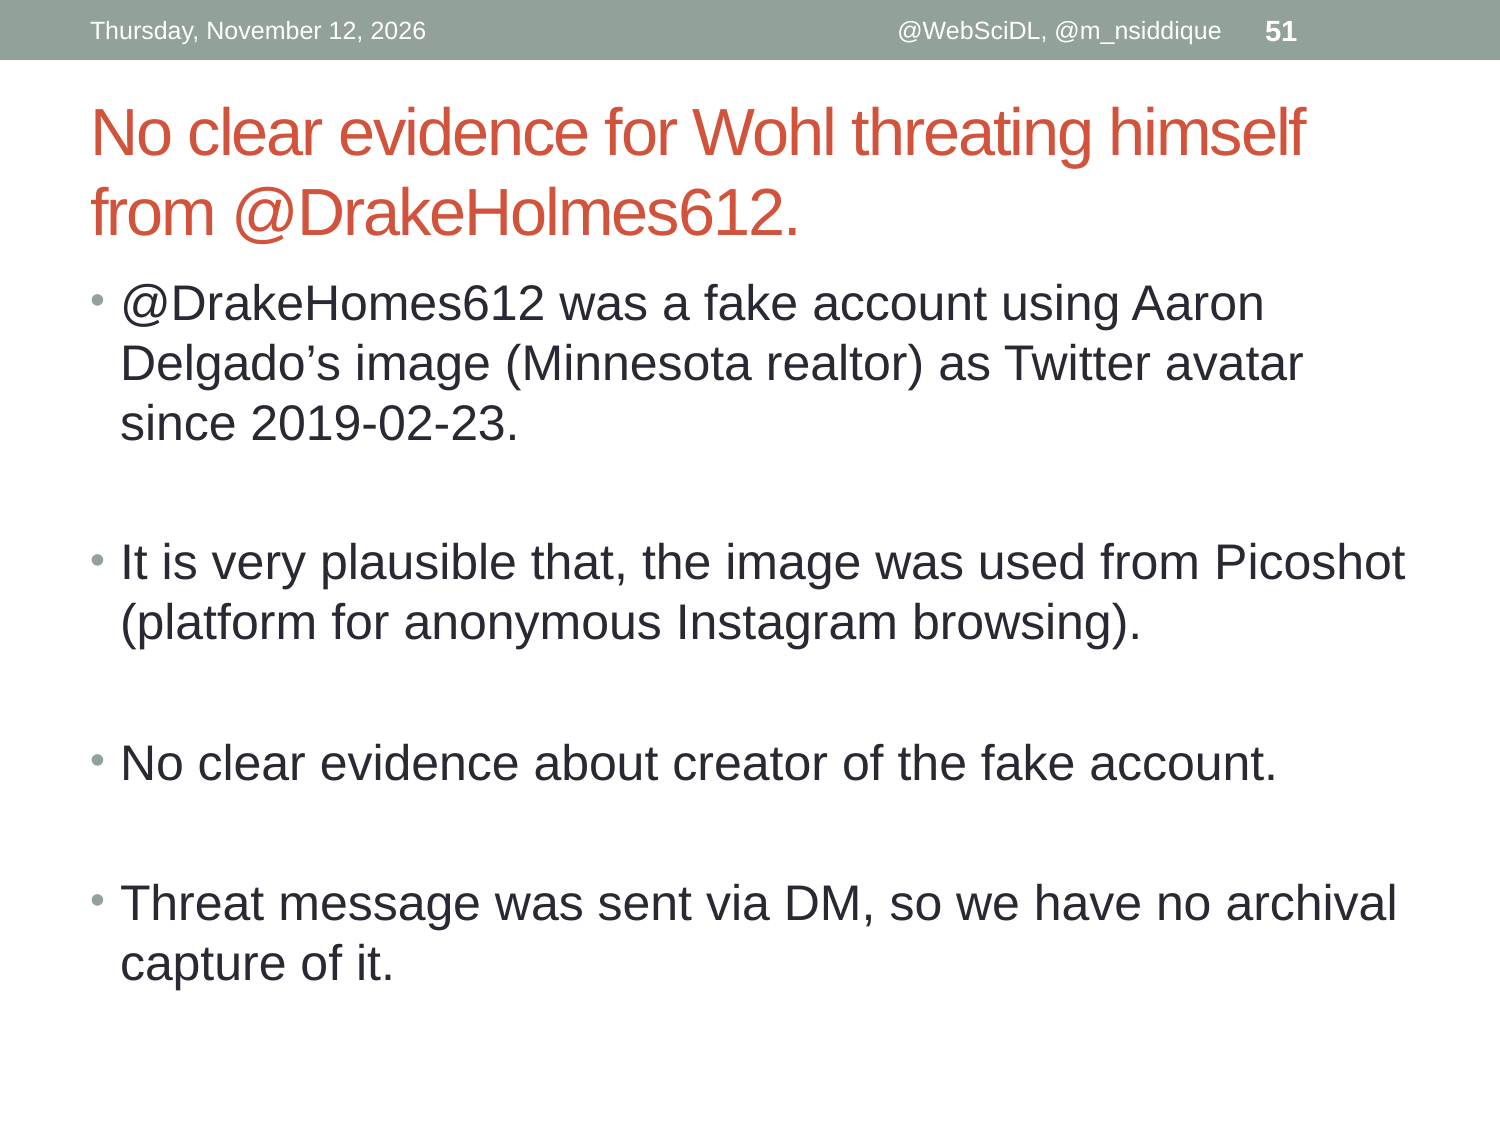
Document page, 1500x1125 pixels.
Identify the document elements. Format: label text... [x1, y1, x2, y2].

title No clear evidence for Wohl threating himself from @DrakeHolmes612. [75, 87, 1425, 250]
slide_number 51 [1250, 3, 1425, 57]
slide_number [75, 3, 550, 57]
footer @WebSciDL, @m_nsiddique [562, 3, 1238, 57]
list @DrakeHomes612 was a fake account using Aaron Delgado’s image (Minnesota realtor) as Twitter avatar since 2019-02-23. It is very plausible that, the image was used from Picoshot (platform for anonymous Instagram browsing). No clear evidence about creator of the fake account. Threat message was sent via DM, so we have no archival capture of it. [75, 262, 1425, 1063]
